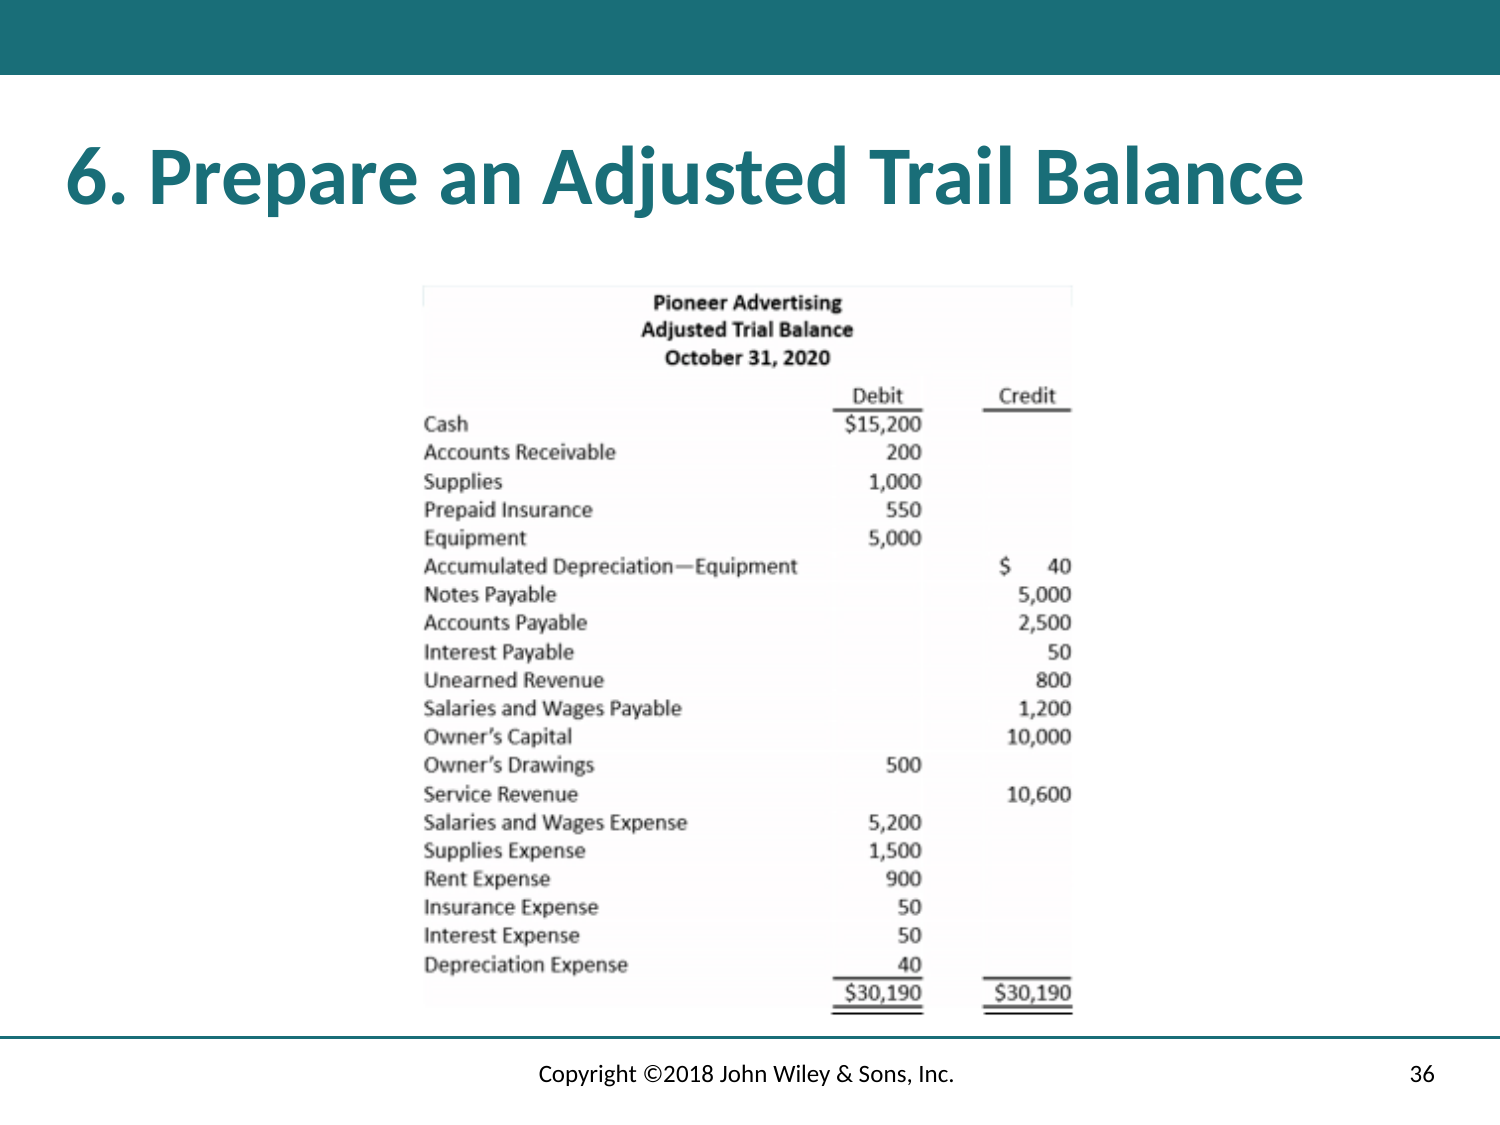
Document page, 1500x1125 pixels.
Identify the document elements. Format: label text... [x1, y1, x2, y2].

slide_number 36 [1059, 1042, 1450, 1103]
footer Copyright ©2018 John Wiley & Sons, Inc. [496, 1042, 1004, 1103]
title 6. Prepare an Adjusted Trail Balance [50, 125, 1450, 238]
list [407, 268, 1093, 1019]
